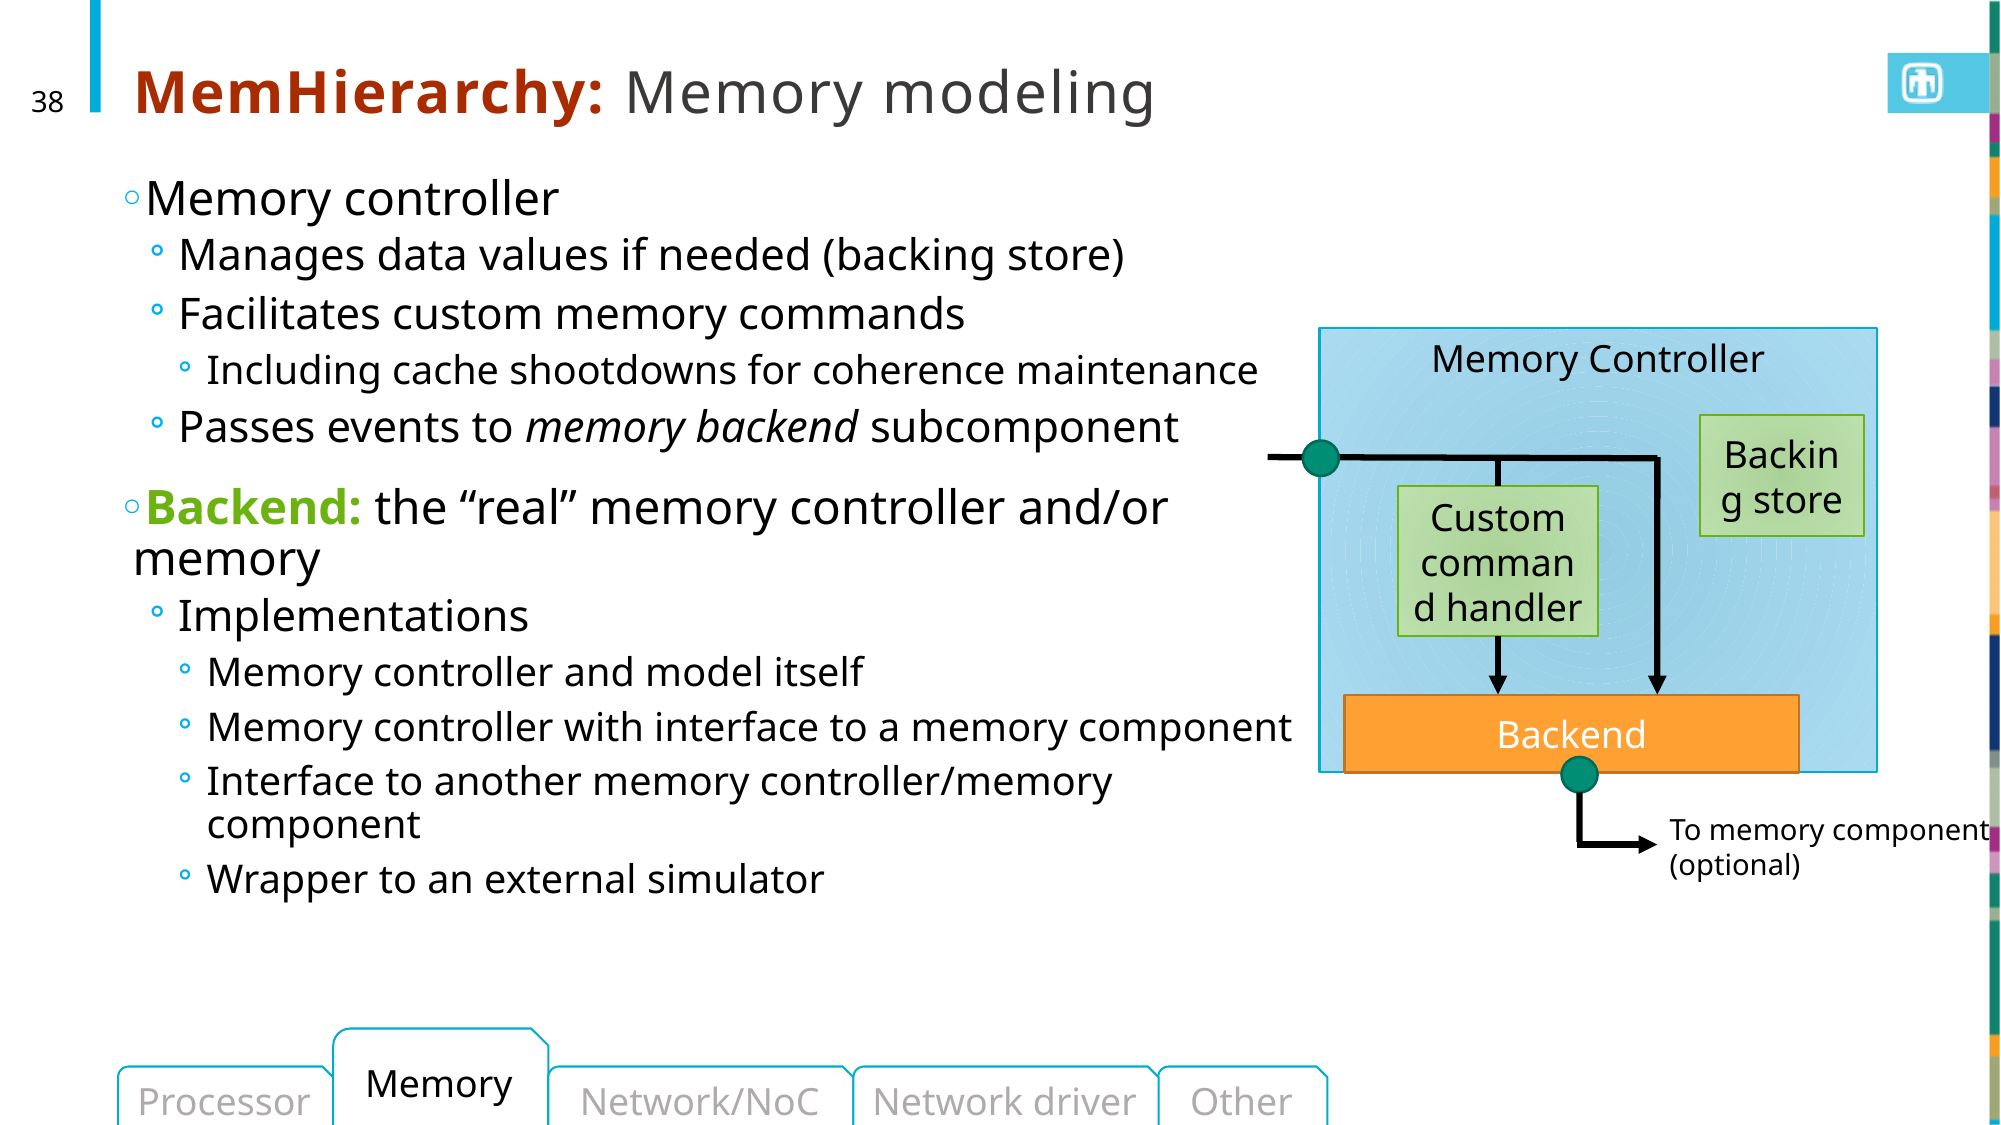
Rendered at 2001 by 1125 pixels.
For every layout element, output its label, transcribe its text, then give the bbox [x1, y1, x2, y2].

picture [1990, 890, 1999, 1120]
list Memory controller Manages data values if needed (backing store) Facilitates custom memory commands Including cache shootdowns for coherence maintenance Passes events to memory backend subcomponent Backend: the “real” memory controller and/or memory Implementations Memory controller and model itself Memory controller with interface to a memory component Interface to another memory controller/memory component Wrapper to an external simulator [118, 166, 1301, 932]
picture [1990, 1, 1999, 215]
text_box Other [1157, 1065, 1329, 1125]
text_box Processor [117, 1065, 332, 1125]
title MemHierarchy: Memory modeling [118, 39, 1769, 133]
text_box Memory [332, 1027, 550, 1125]
slide_number 38 [10, 73, 80, 133]
picture [1901, 62, 1944, 104]
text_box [1267, 327, 2000, 890]
text_box Network driver [852, 1065, 1160, 1125]
text_box Network/NoC [547, 1065, 852, 1125]
